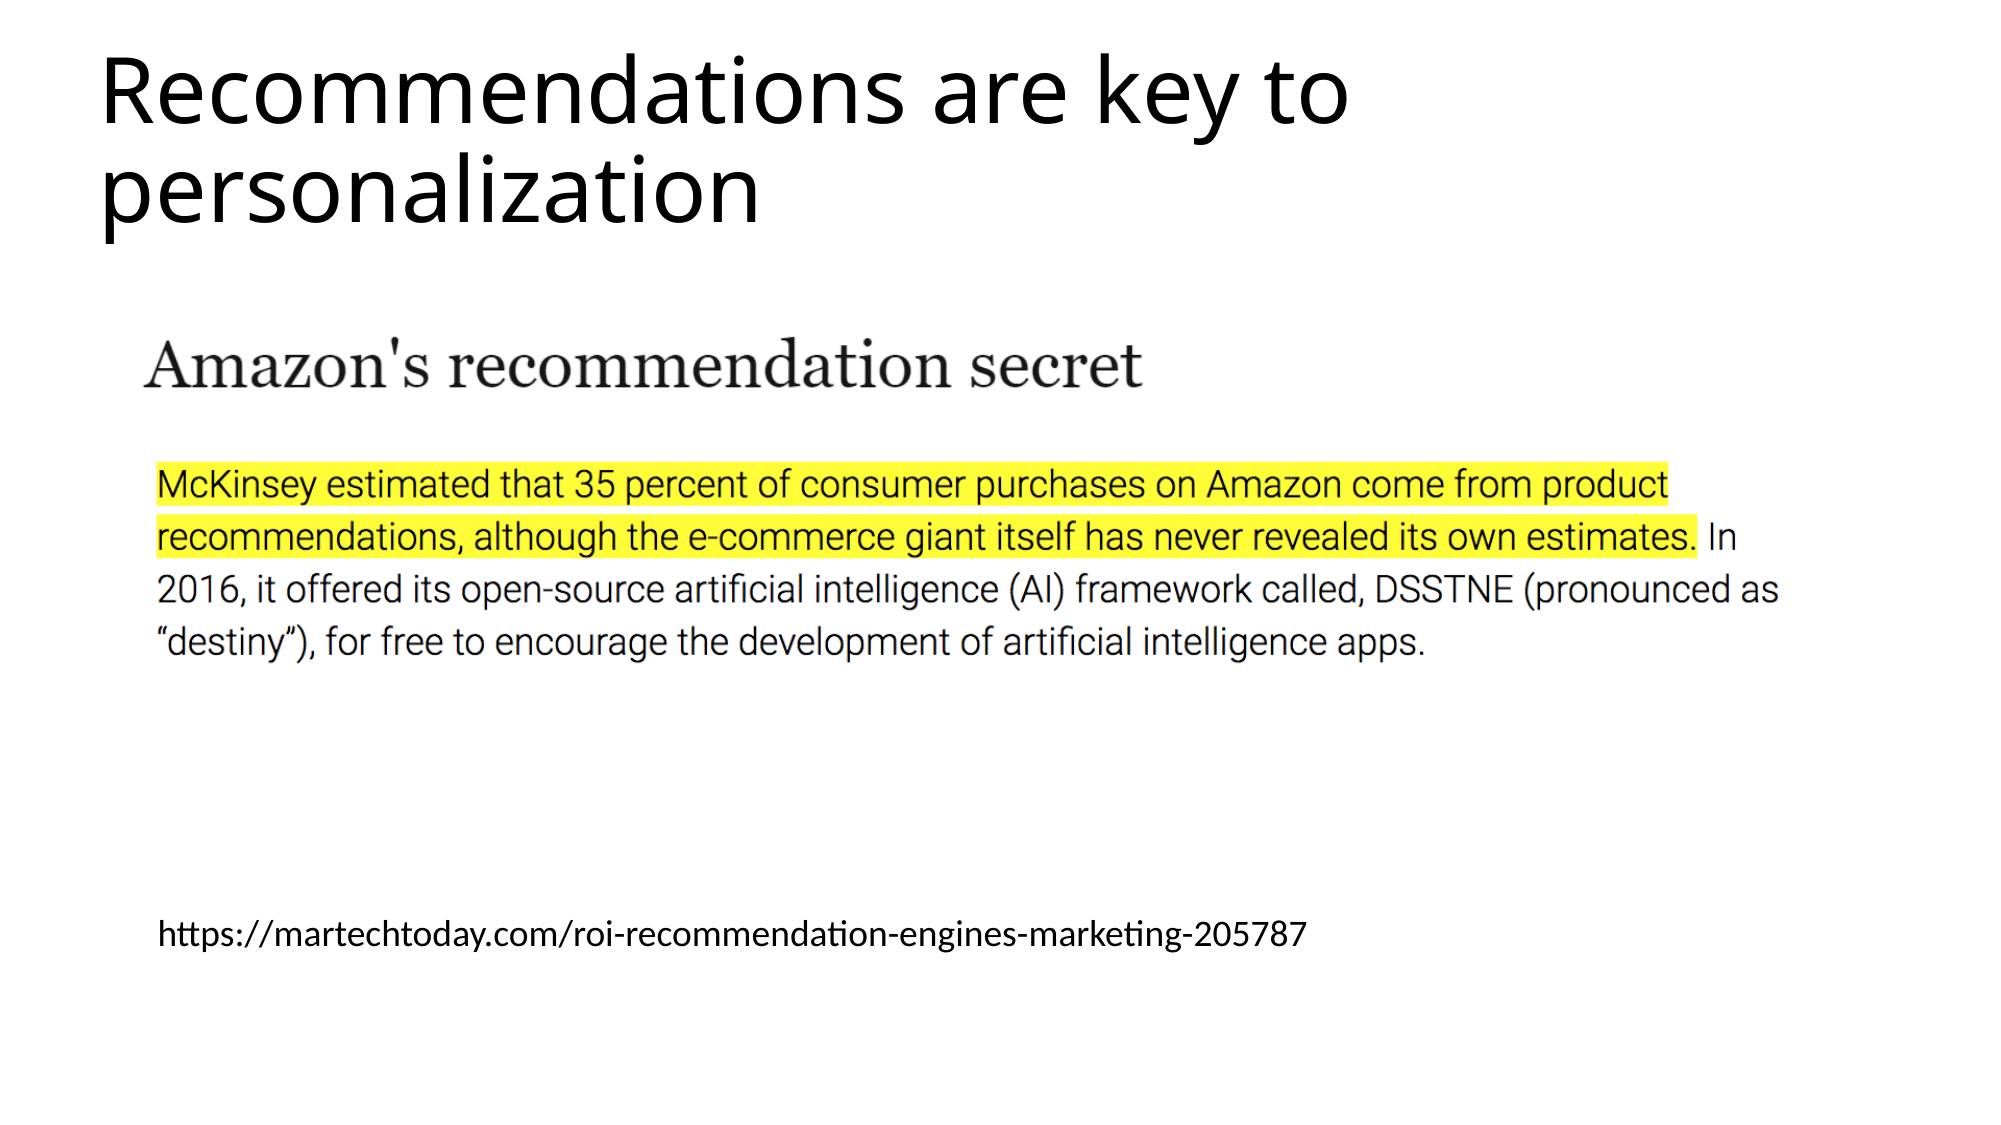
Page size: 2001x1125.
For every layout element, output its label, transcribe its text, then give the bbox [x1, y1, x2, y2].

picture [119, 325, 1193, 415]
picture [142, 447, 1858, 678]
text_box https://martechtoday.com/roi-recommendation-engines-marketing-205787 [142, 902, 1337, 962]
title Recommendations are key to personalization [83, 34, 1809, 253]
